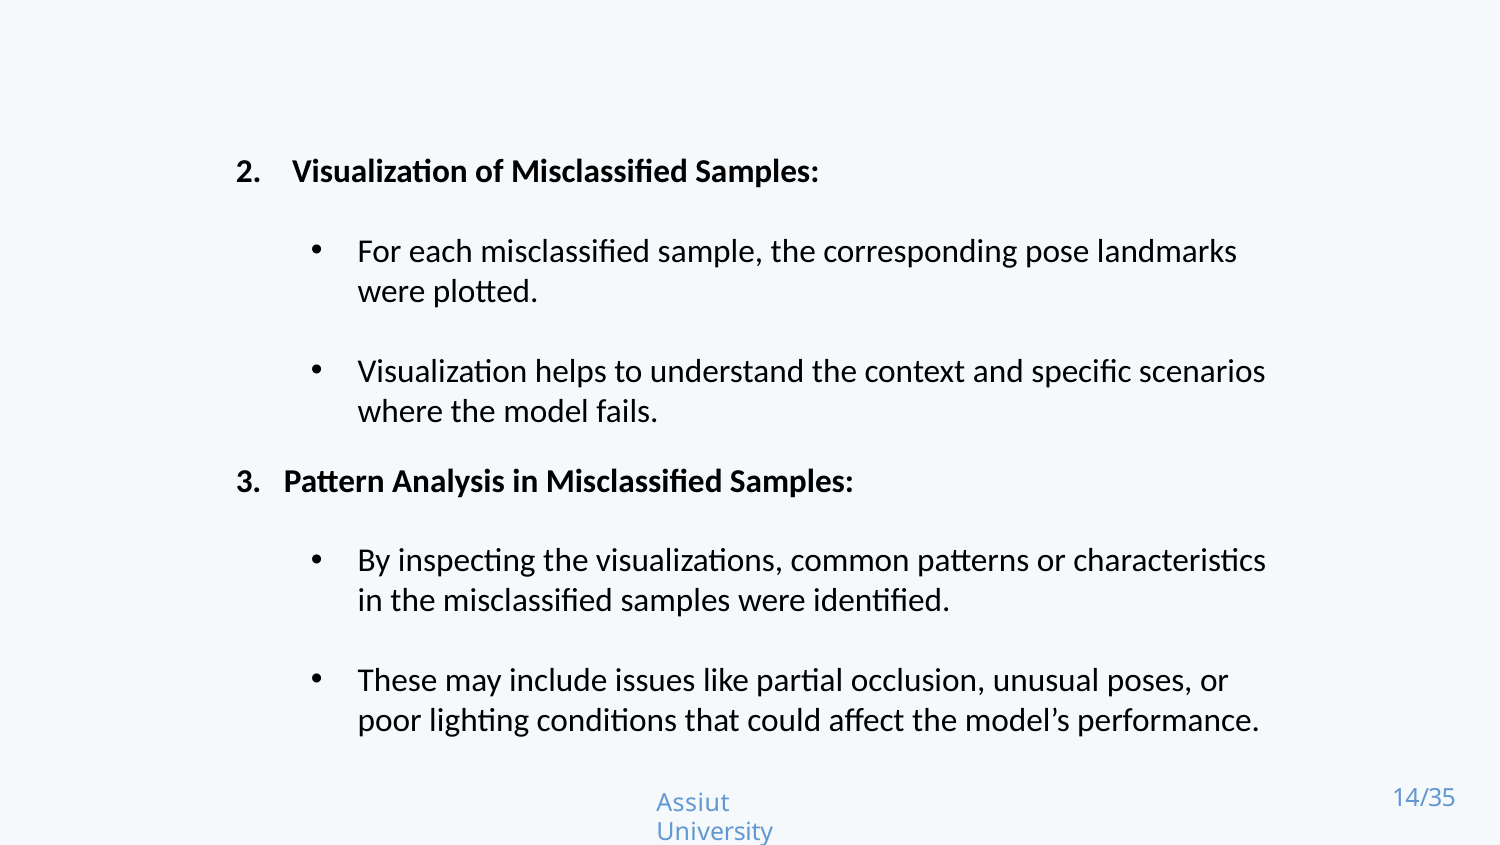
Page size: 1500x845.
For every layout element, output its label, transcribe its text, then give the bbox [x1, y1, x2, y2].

text_box Assiut University [654, 786, 846, 845]
text_box 14/35 [1385, 786, 1475, 845]
text_box 3. Pattern Analysis in Misclassified Samples: By inspecting the visualizations, common patterns or characteristics in the misclassified samples were identified. These may include issues like partial occlusion, unusual poses, or poor lighting conditions that could affect the model’s performance. [0, 406, 1309, 746]
text_box Visualization of Misclassified Samples: For each misclassified sample, the corresponding pose landmarks were plotted. Visualization helps to understand the context and specific scenarios where the model fails. [0, 97, 1309, 406]
